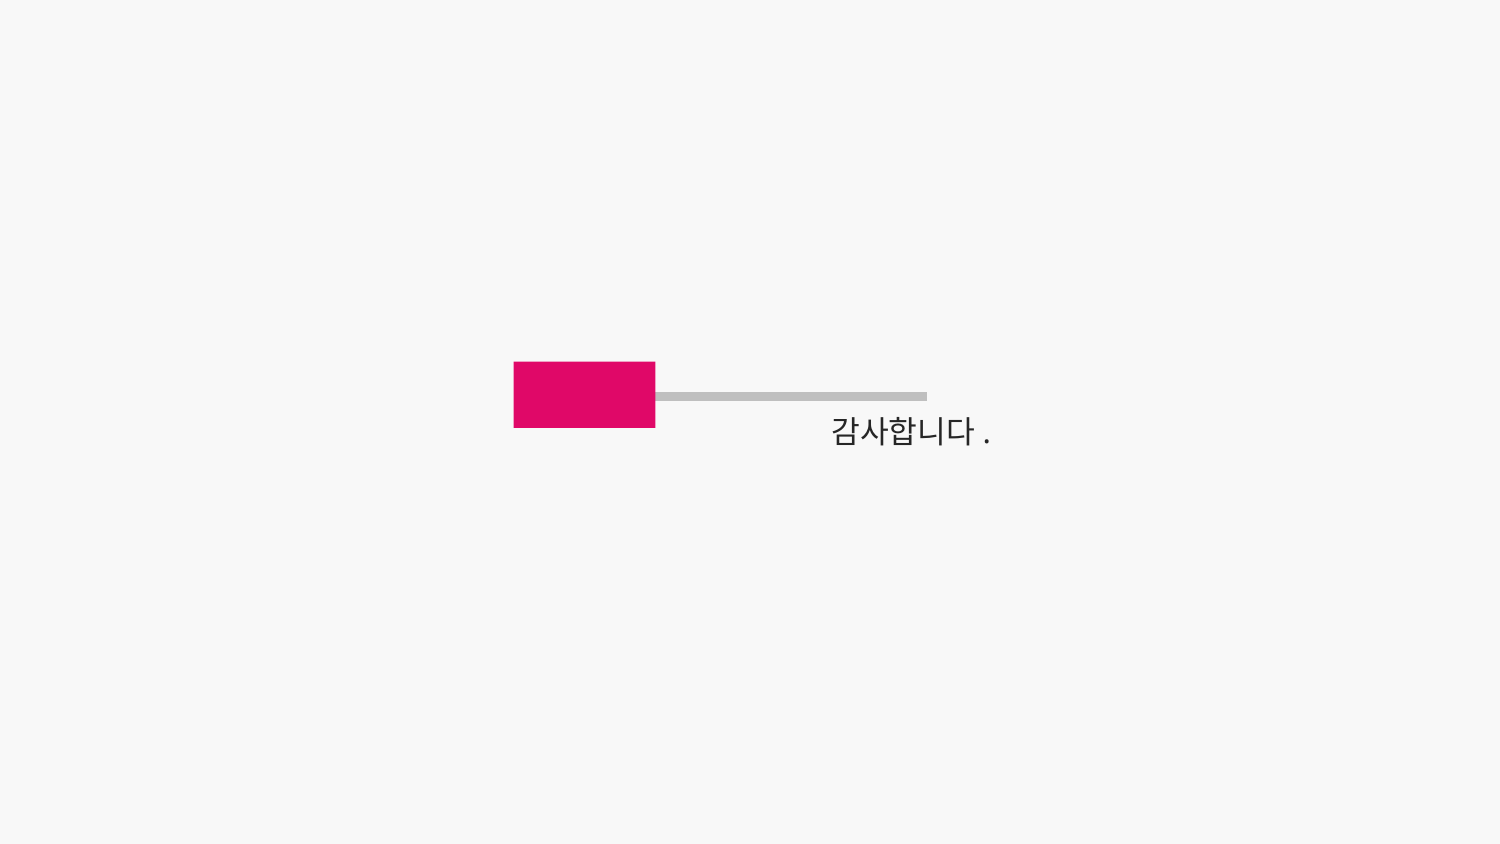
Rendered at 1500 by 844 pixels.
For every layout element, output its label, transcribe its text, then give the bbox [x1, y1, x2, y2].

text_box Q&A [525, 365, 656, 426]
text_box 감사합니다. [816, 405, 1095, 458]
text_box [512, 360, 657, 430]
